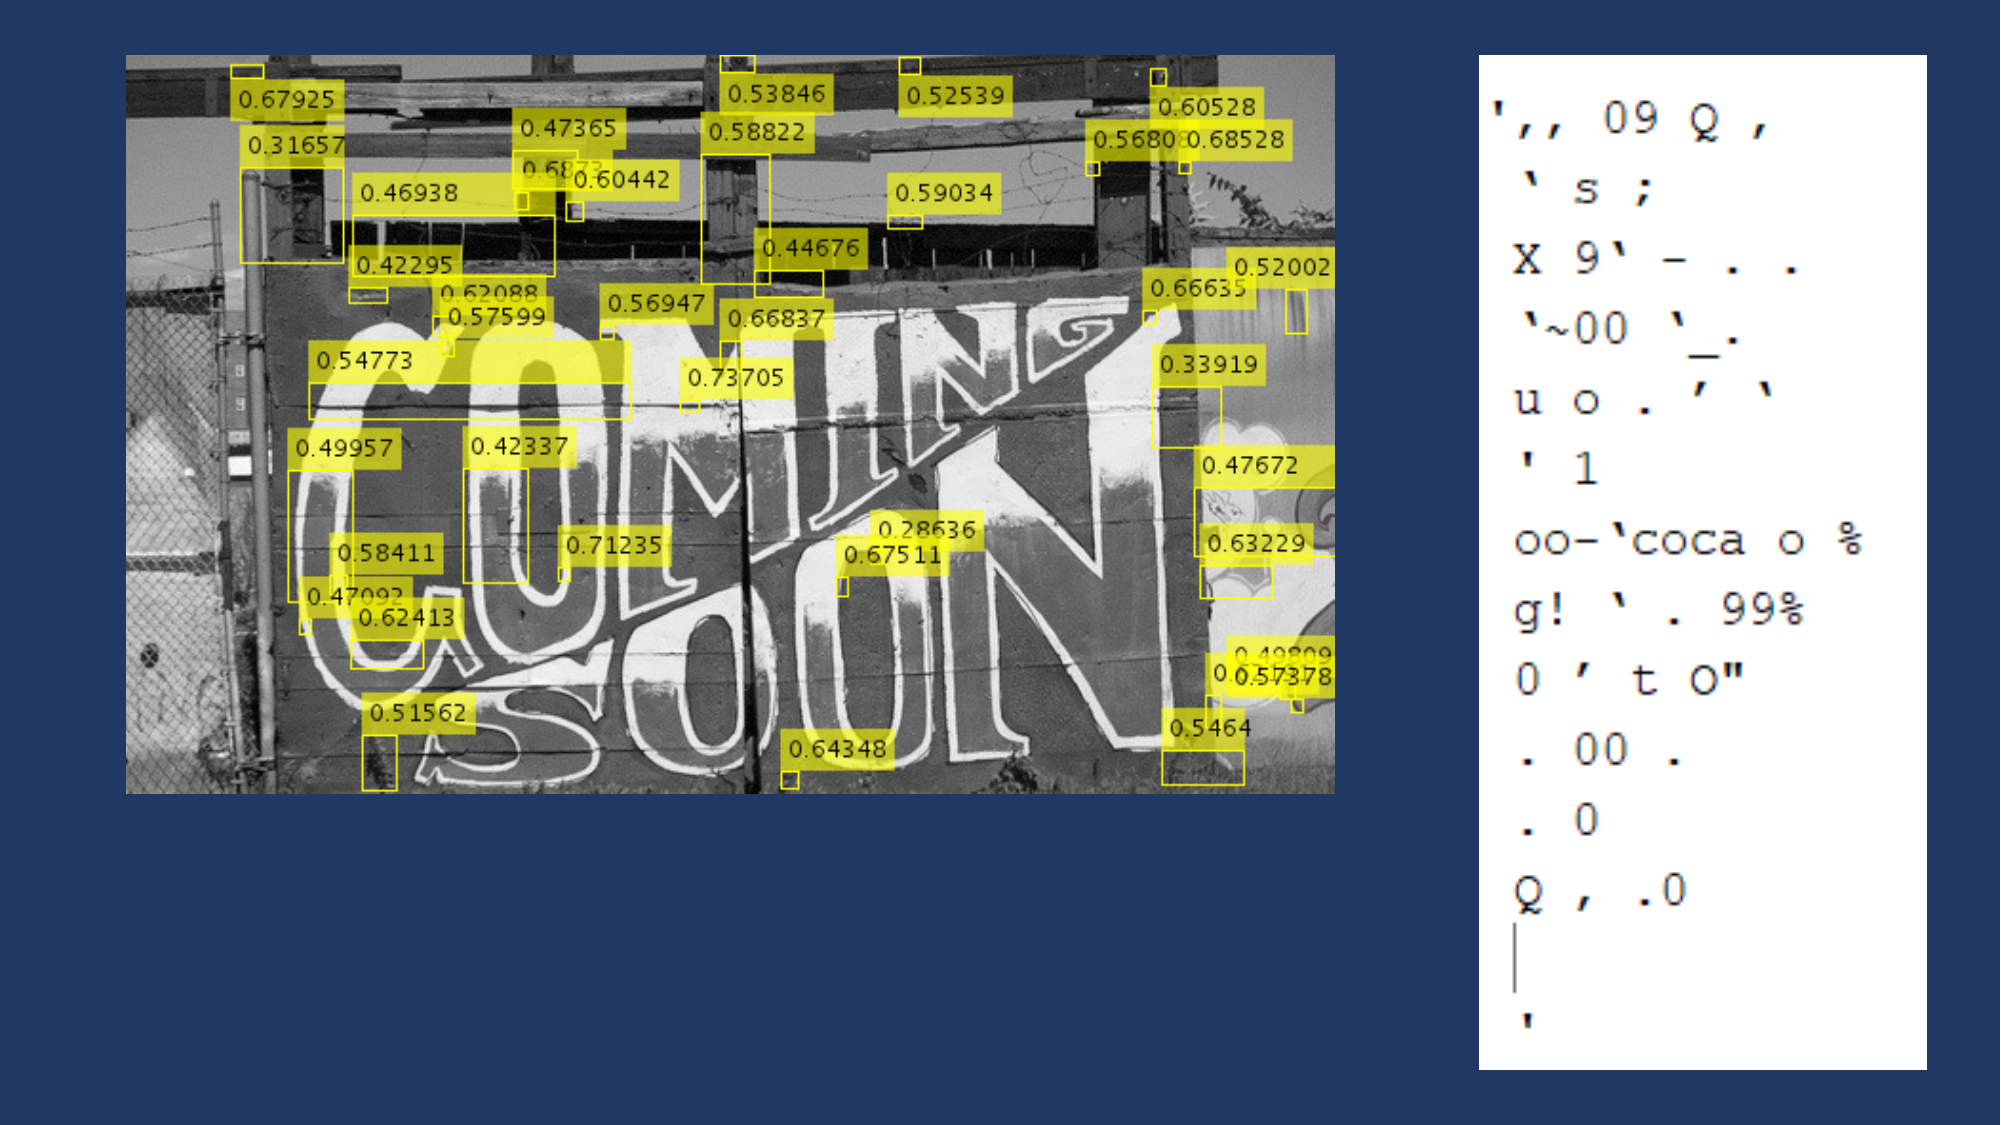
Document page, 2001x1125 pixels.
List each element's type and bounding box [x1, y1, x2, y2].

picture [1479, 55, 1927, 1070]
picture [126, 55, 1335, 794]
